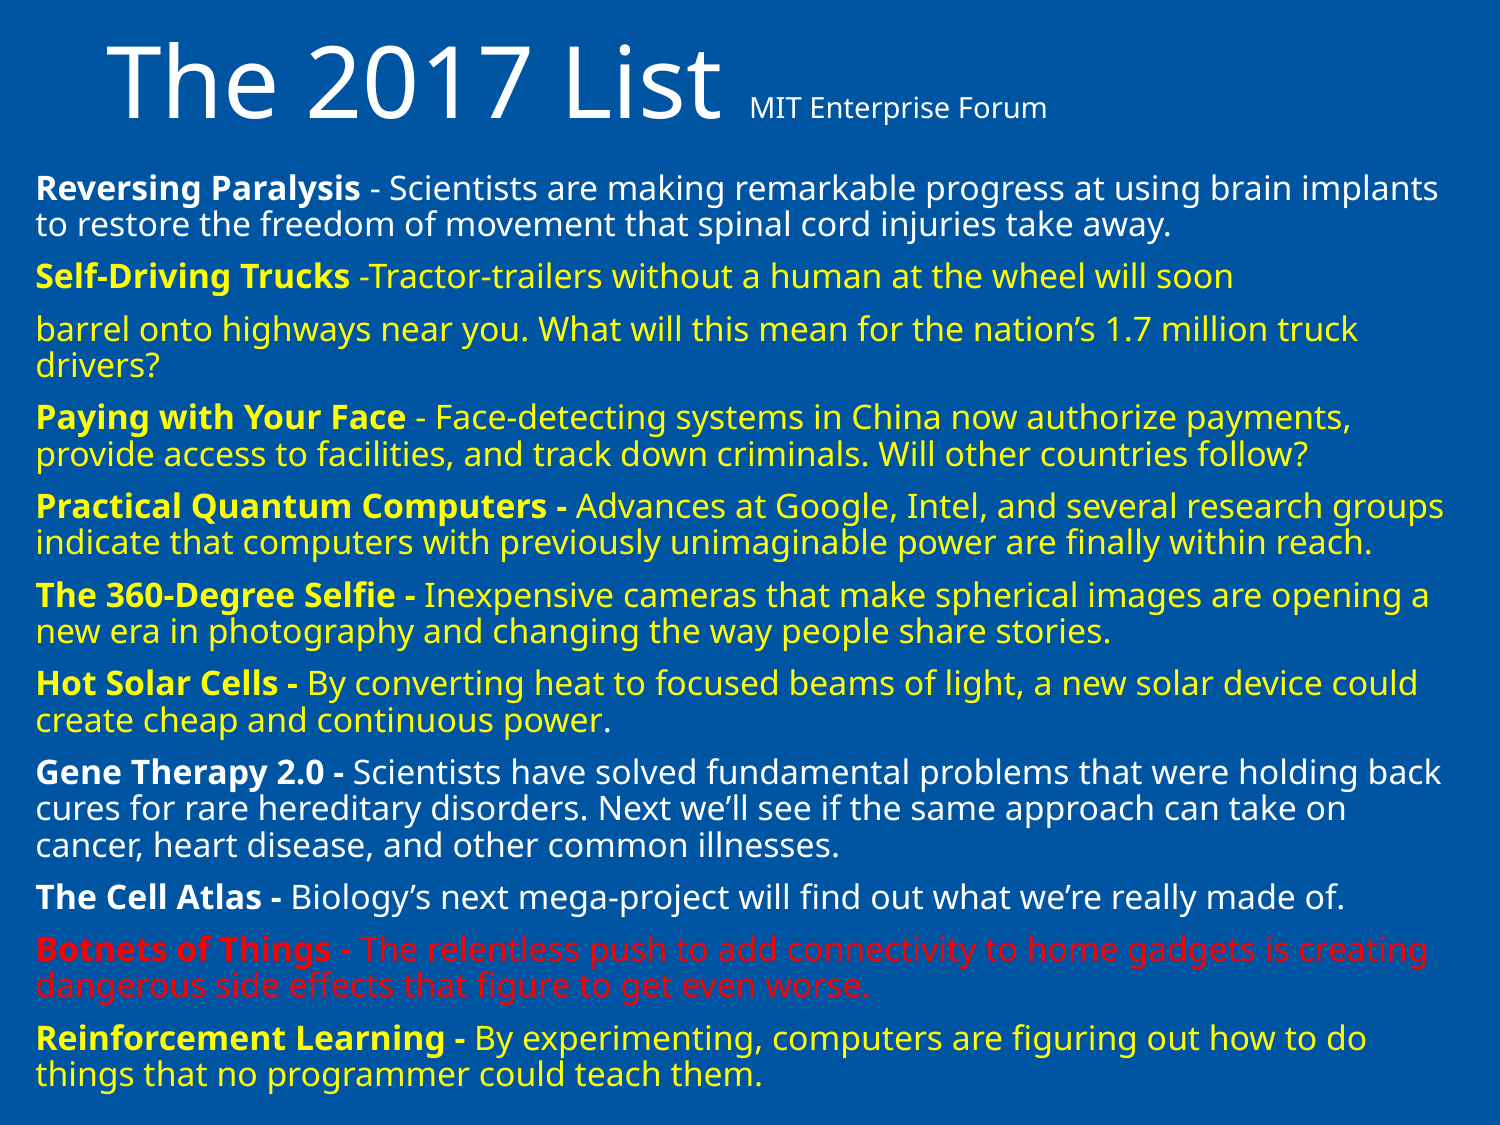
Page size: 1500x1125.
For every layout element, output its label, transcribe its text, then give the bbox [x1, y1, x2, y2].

list Reversing Paralysis - Scientists are making remarkable progress at using brain implants to restore the freedom of movement that spinal cord injuries take away. Self-Driving Trucks -Tractor-trailers without a human at the wheel will soon barrel onto highways near you. What will this mean for the nation’s 1.7 million truck drivers? Paying with Your Face - Face-detecting systems in China now authorize payments, provide access to facilities, and track down criminals. Will other countries follow? Practical Quantum Computers - Advances at Google, Intel, and several research groups indicate that computers with previously unimaginable power are finally within reach. The 360-Degree Selfie - Inexpensive cameras that make spherical images are opening a new era in photography and changing the way people share stories. Hot Solar Cells - By converting heat to focused beams of light, a new solar device could create cheap and continuous power. Gene Therapy 2.0 - Scientists have solved fundamental problems that were holding back cures for rare hereditary disorders. Next we’ll see if the same approach can take on cancer, heart disease, and other common illnesses. The Cell Atlas - Biology’s next mega-project will find out what we’re really made of. Botnets of Things - The relentless push to add connectivity to home gadgets is creating dangerous side effects that figure to get even worse. Reinforcement Learning - By experimenting, computers are figuring out how to do things that no programmer could teach them. [20, 163, 1473, 1125]
title The 2017 List MIT Enterprise Forum [91, 13, 1385, 159]
